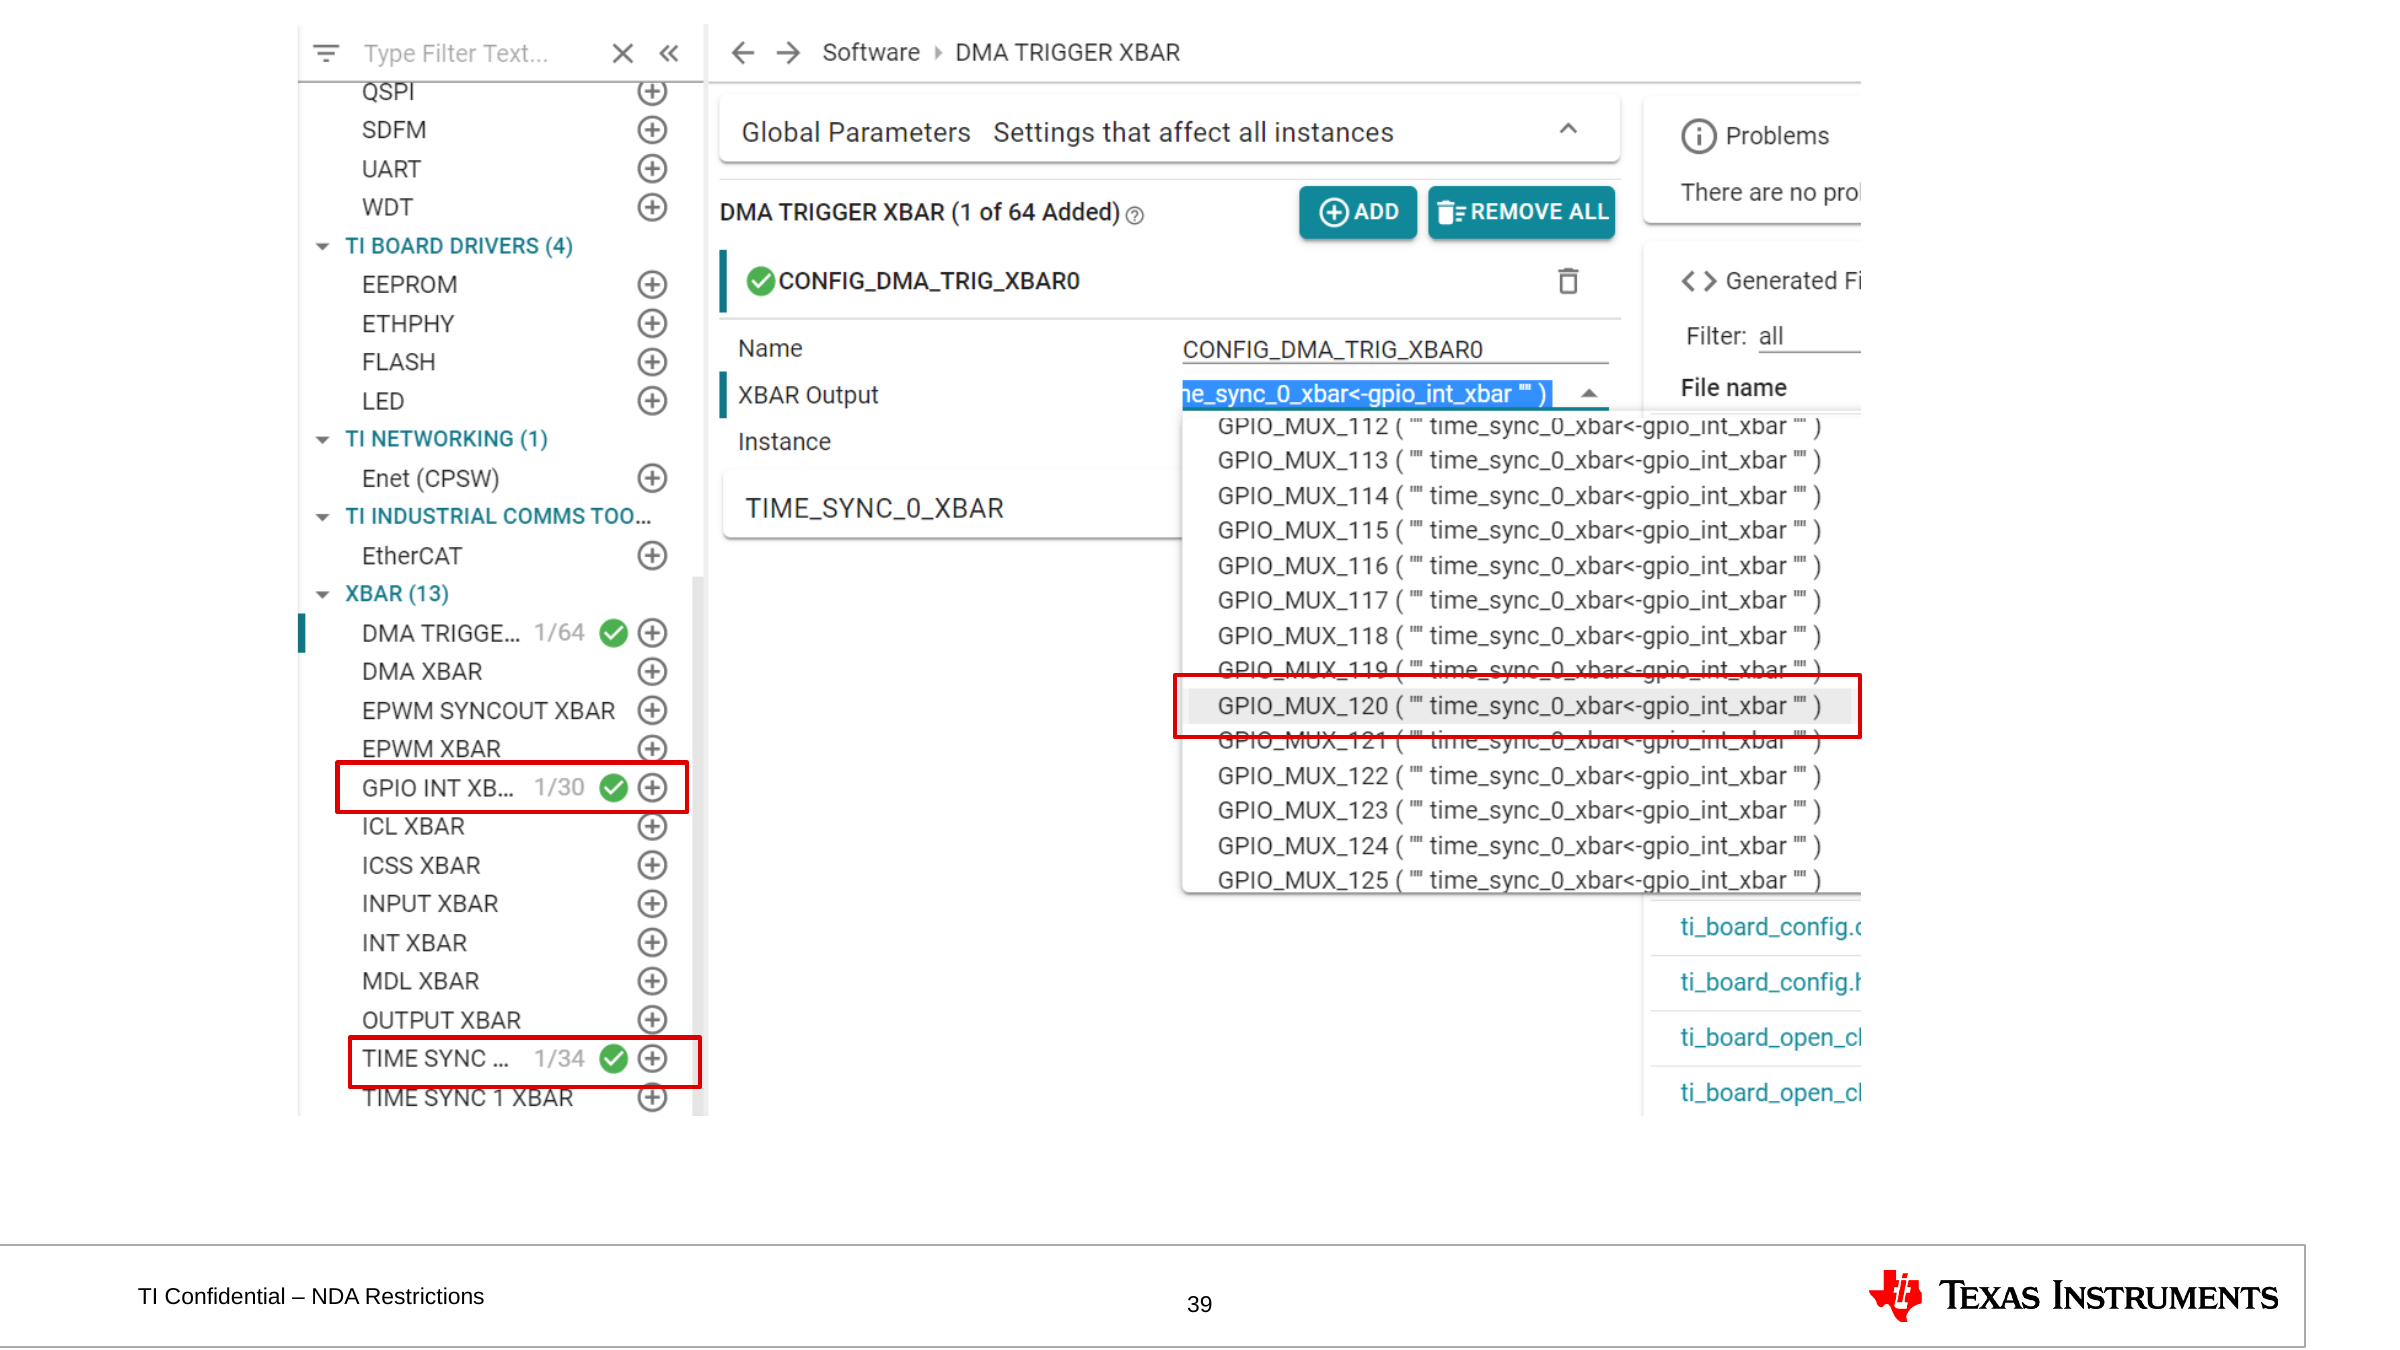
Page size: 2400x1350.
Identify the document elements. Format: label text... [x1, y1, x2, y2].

text_box 39 [919, 1279, 1480, 1320]
picture [287, 24, 1861, 1116]
picture [1869, 1270, 2278, 1322]
